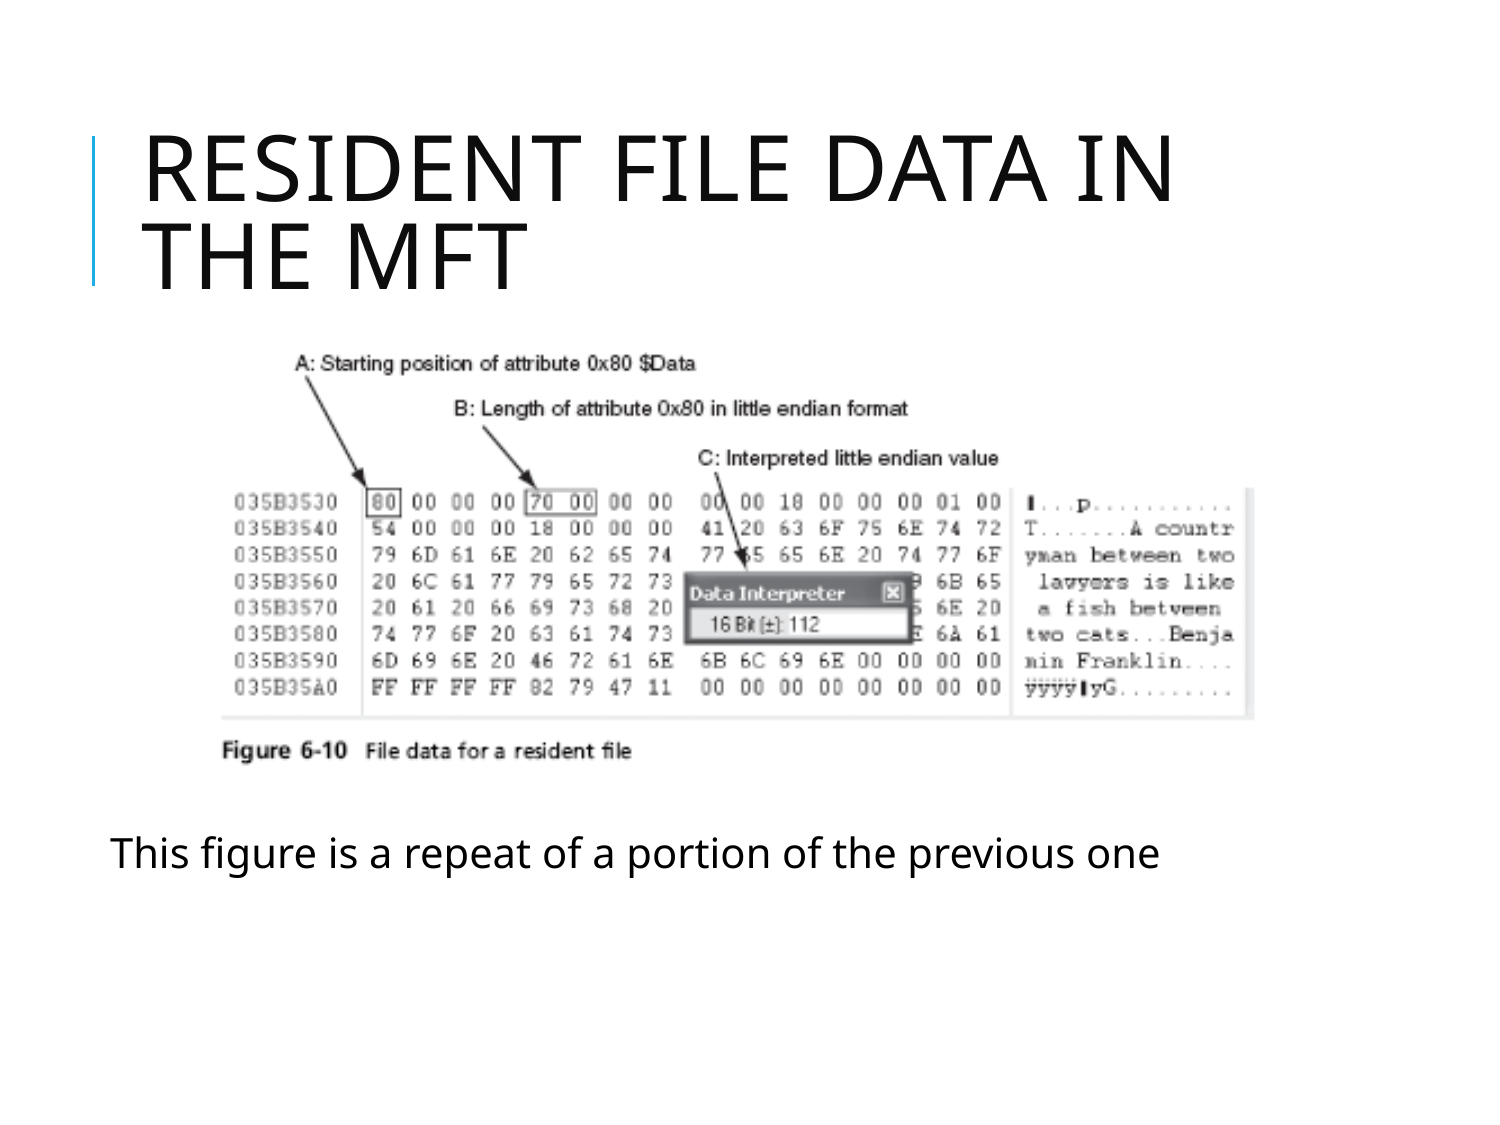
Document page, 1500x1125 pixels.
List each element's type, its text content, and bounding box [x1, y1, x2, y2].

list This figure is a repeat of a portion of the previous one [87, 825, 1413, 1025]
title Resident File Data in the MFT [126, 96, 1322, 342]
picture [157, 324, 1291, 813]
